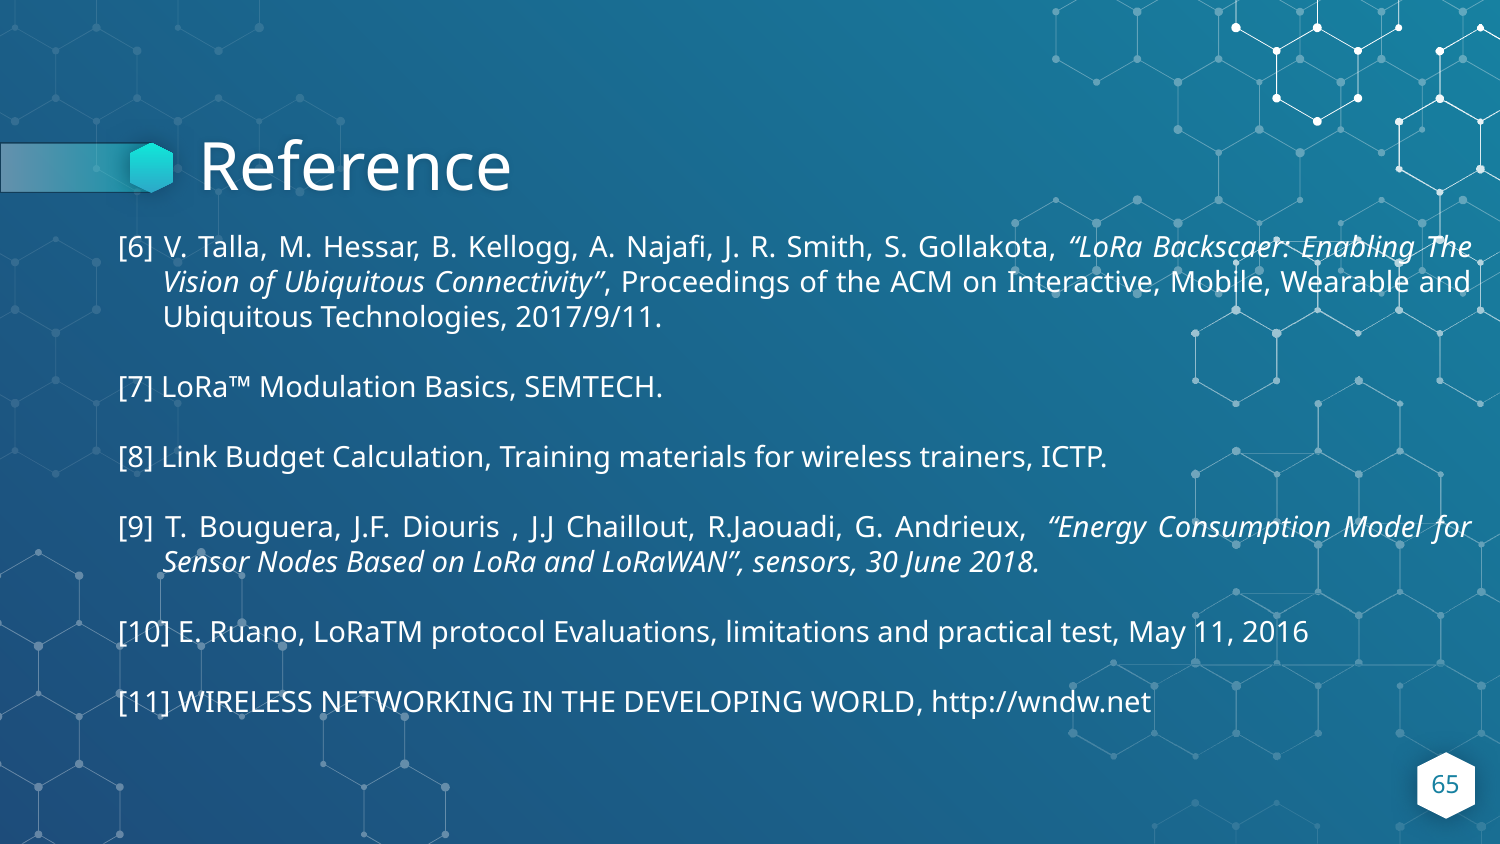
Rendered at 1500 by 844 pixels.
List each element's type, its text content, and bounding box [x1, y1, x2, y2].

text_box [6] V. Talla, M. Hessar, B. Kellogg, A. Najafi, J. R. Smith, S. Gollakota, “LoRa Backscaer: Enabling The Vision of Ubiquitous Connectivity”, Proceedings of the ACM on Interactive, Mobile, Wearable and Ubiquitous Technologies, 2017/9/11. [7] LoRa™ Modulation Basics, SEMTECH. [8] Link Budget Calculation, Training materials for wireless trainers, ICTP. [9] T. Bouguera, J.F. Diouris , J.J Chaillout, R.Jaouadi, G. Andrieux, “Energy Consumption Model for Sensor Nodes Based on LoRa and LoRaWAN”, sensors, 30 June 2018. [10] E. Ruano, LoRaTM protocol Evaluations, limitations and practical test, May 11, 2016 [11] WIRELESS NETWORKING IN THE DEVELOPING WORLD, http://wndw.net [117, 228, 1473, 763]
title Reference [198, 140, 1302, 198]
slide_number 65 [1416, 752, 1475, 819]
